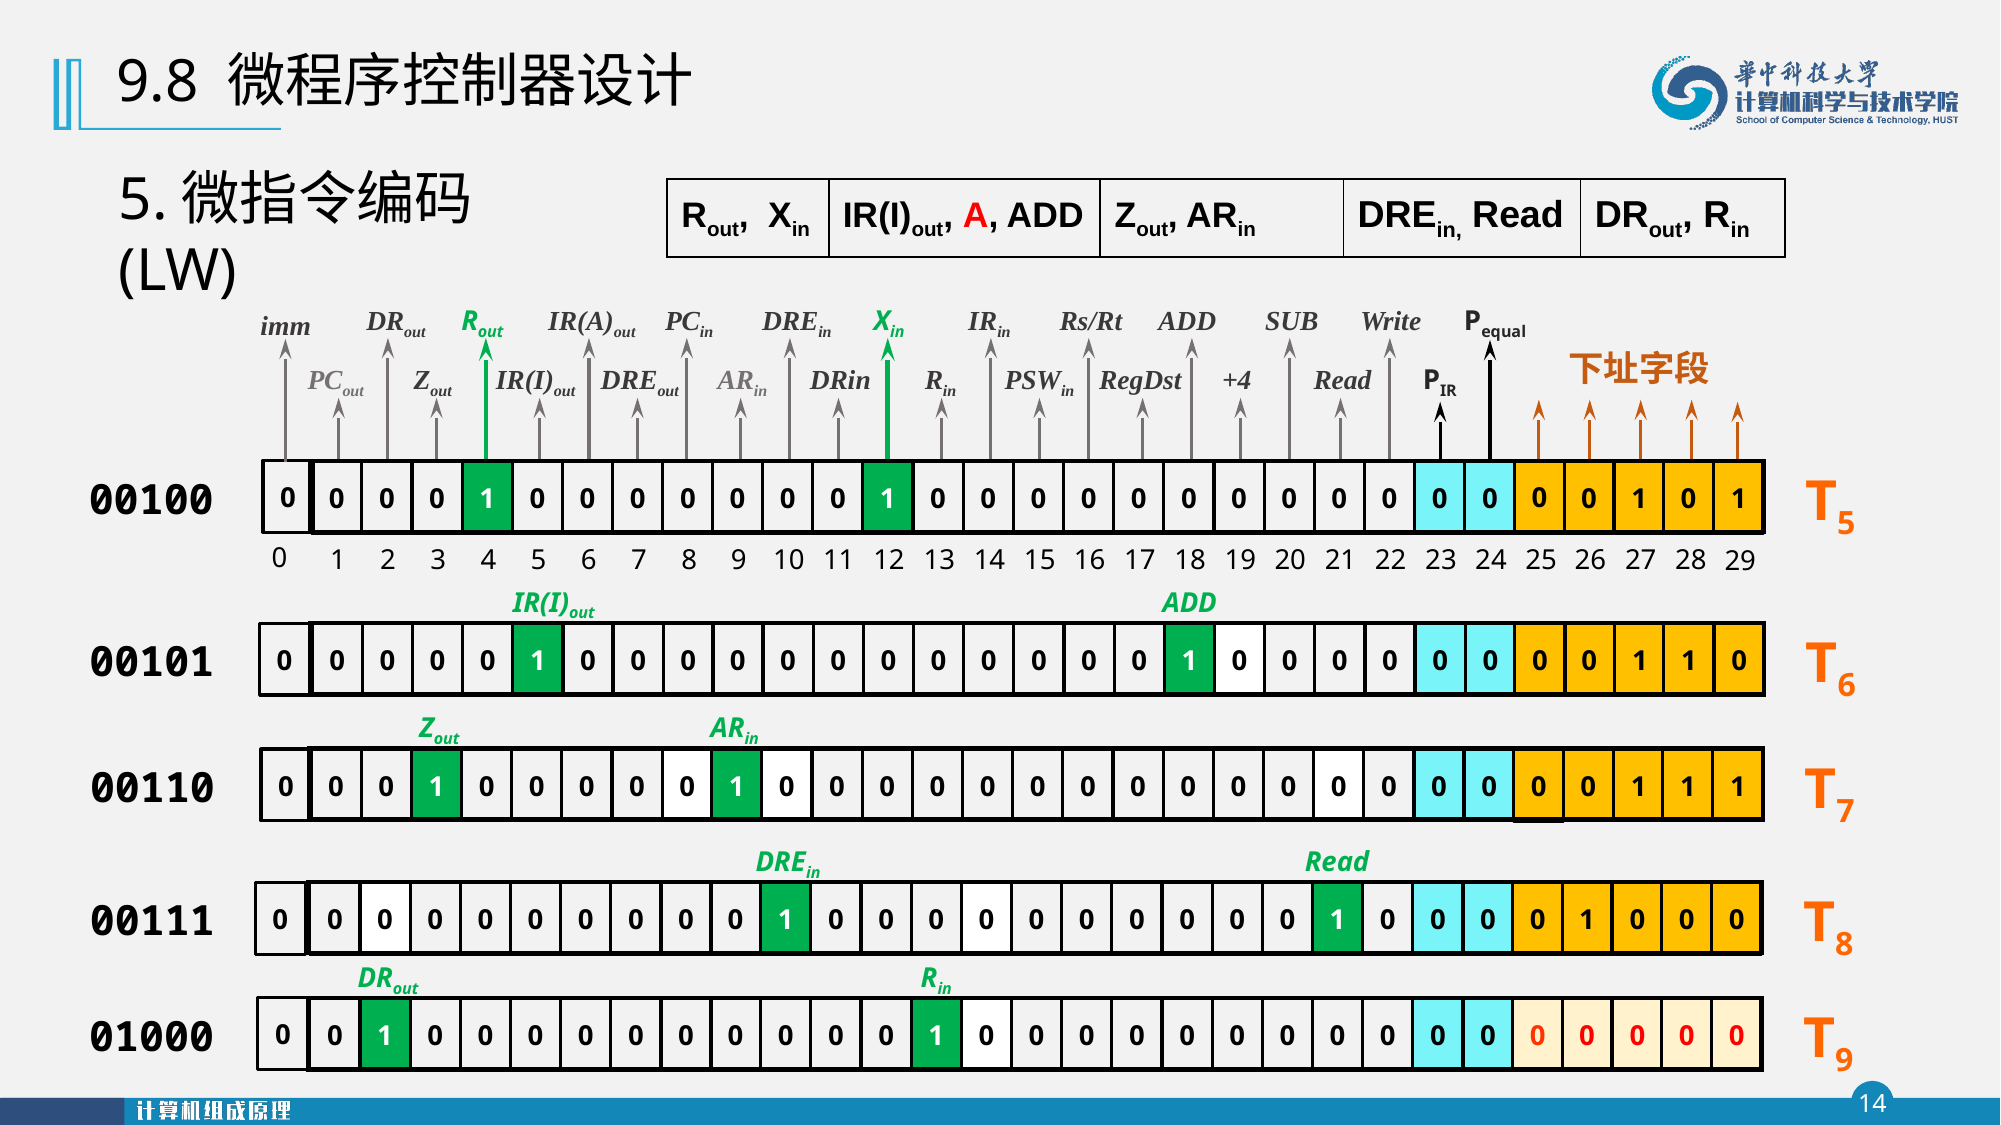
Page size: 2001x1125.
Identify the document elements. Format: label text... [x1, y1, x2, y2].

table_header Rout, Xin [668, 180, 828, 256]
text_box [78, 702, 1904, 828]
table_header DRout, Rin [1581, 180, 1784, 256]
text_box 9.8 微程序控制器设计 [101, 31, 849, 134]
table_header IR(I)out, A, ADD [830, 180, 1099, 256]
table_header DREin, Read [1344, 180, 1580, 256]
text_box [77, 952, 1903, 1078]
text_box 5.微指令编码(LW) [104, 154, 602, 295]
table_header Zout, ARin [1101, 180, 1343, 256]
picture [1652, 56, 1958, 130]
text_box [77, 295, 1905, 596]
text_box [79, 836, 1903, 952]
picture [1652, 56, 1678, 81]
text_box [78, 577, 1905, 703]
